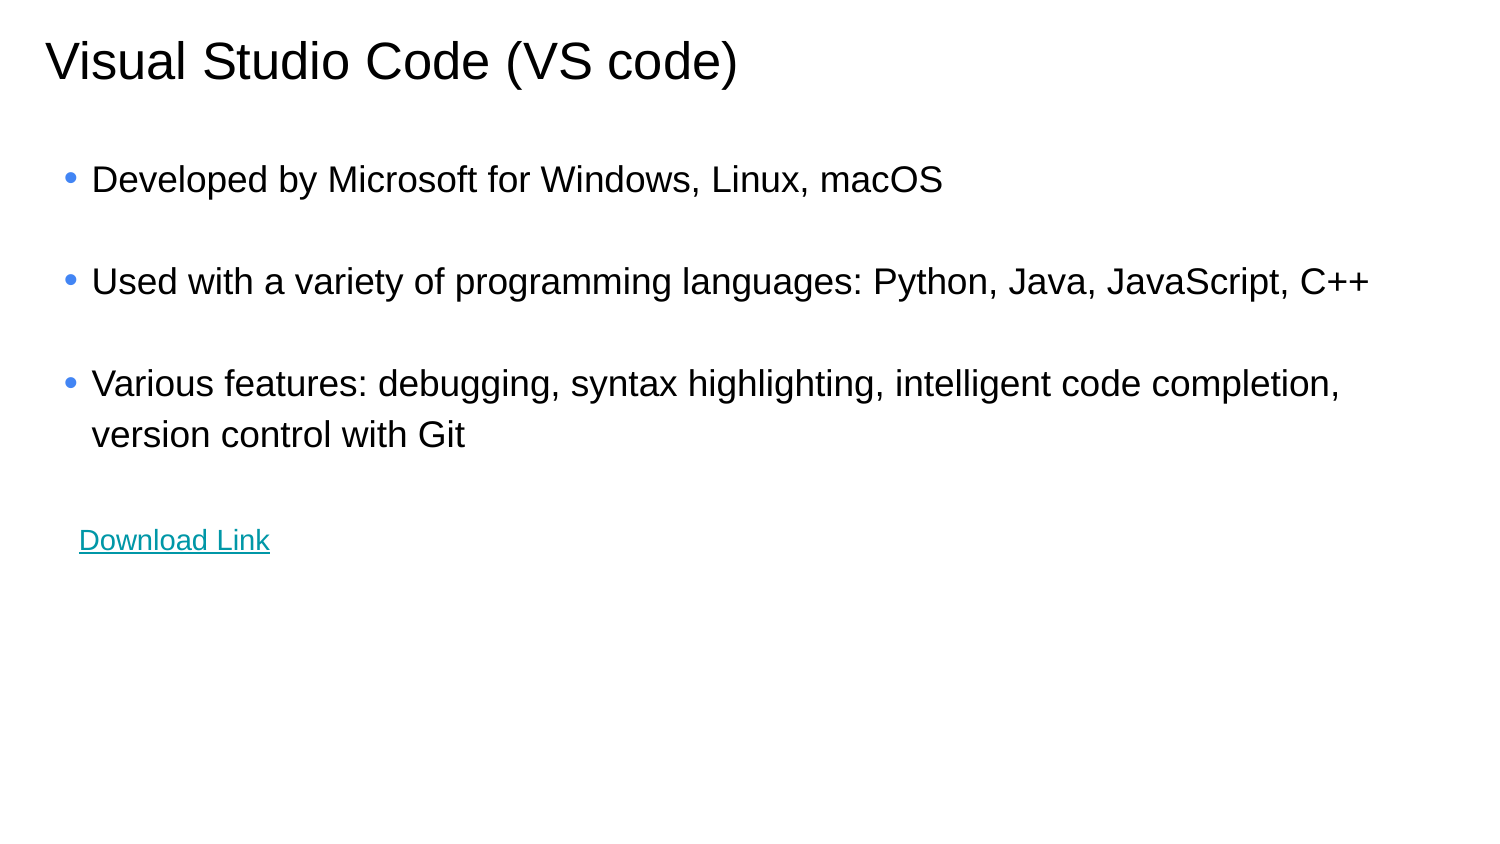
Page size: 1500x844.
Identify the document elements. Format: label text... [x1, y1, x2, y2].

title Visual Studio Code (VS code) [30, 12, 813, 107]
list Developed by Microsoft for Windows, Linux, macOS Used with a variety of programming languages: Python, Java, JavaScript, C++ Various features: debugging, syntax highlighting, intelligent code completion, version control with Git [48, 133, 1440, 472]
text_box Download Link [64, 514, 455, 564]
